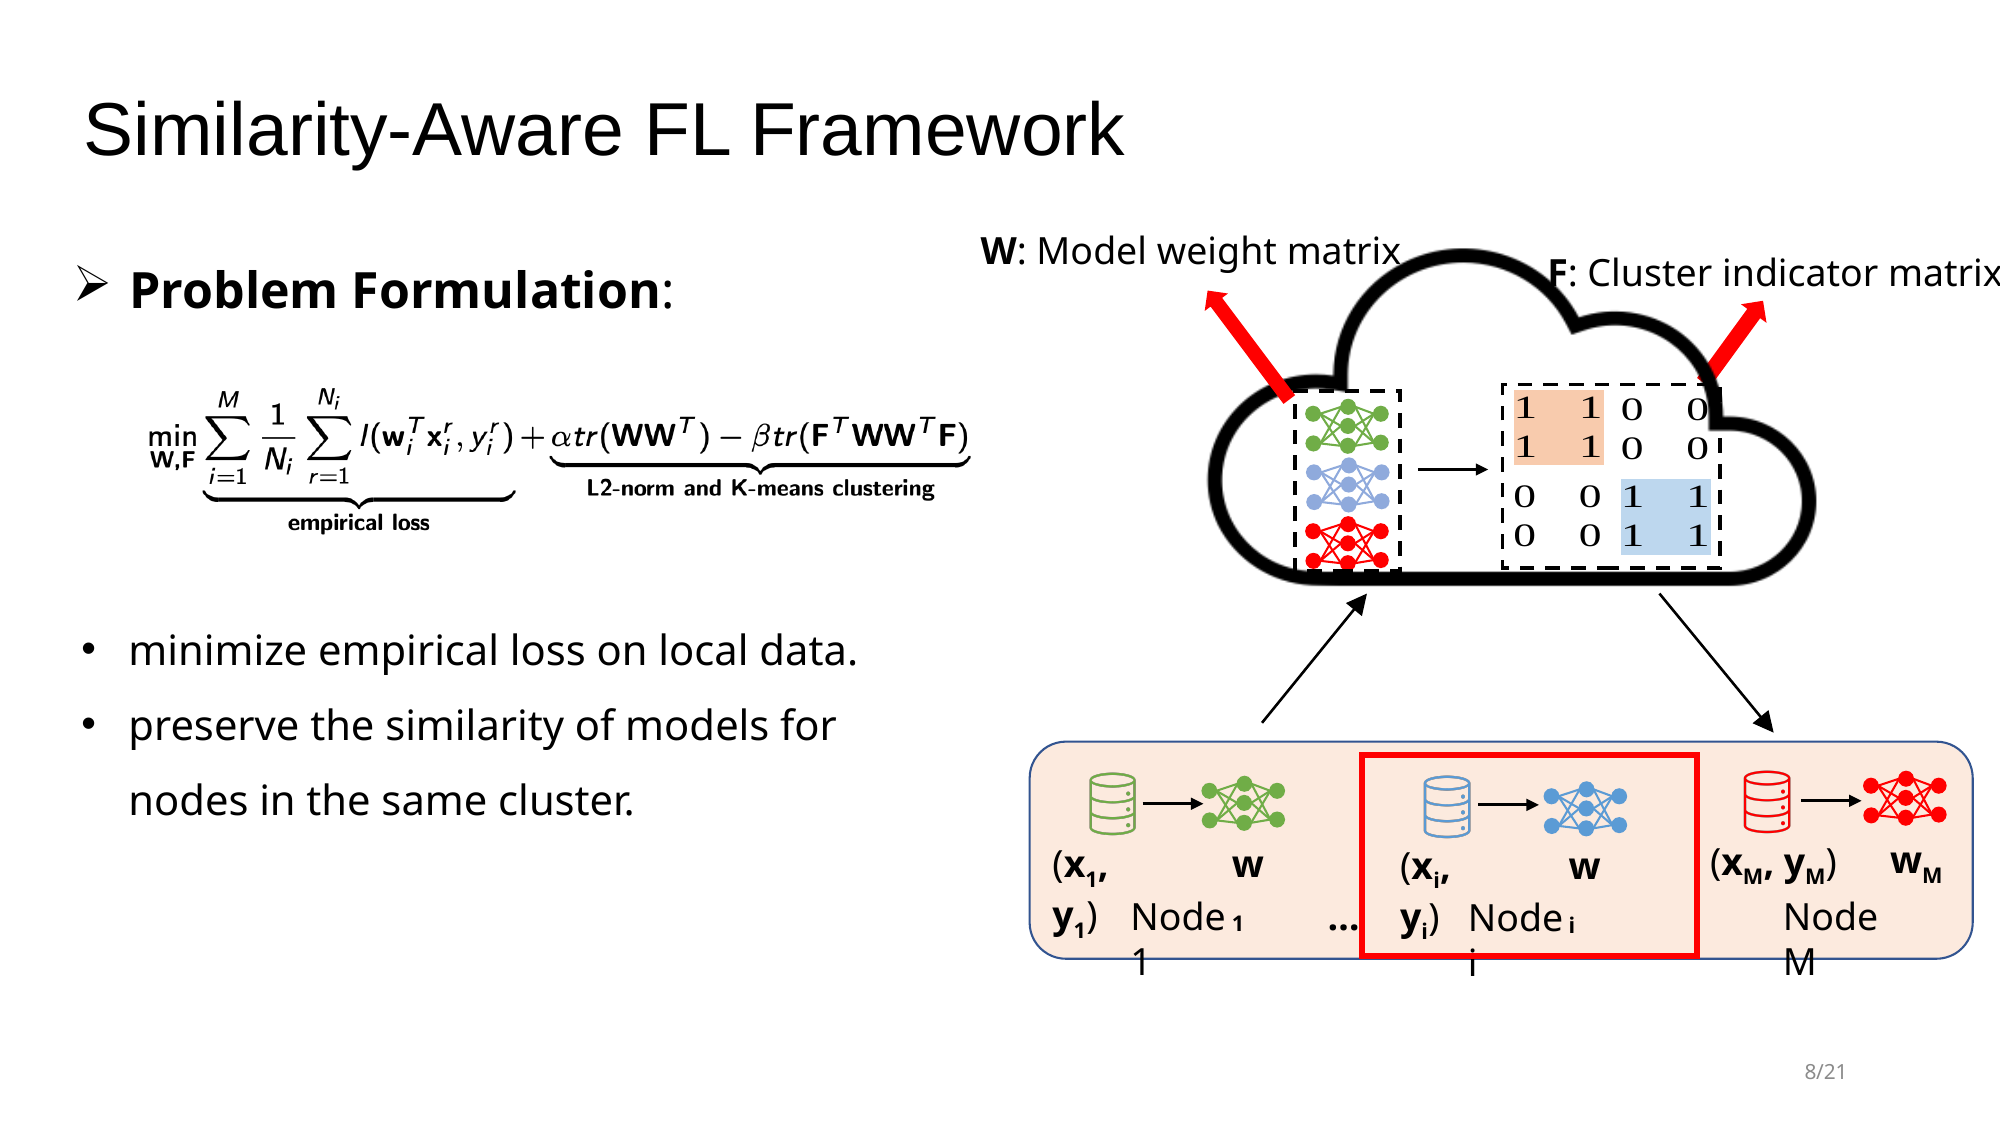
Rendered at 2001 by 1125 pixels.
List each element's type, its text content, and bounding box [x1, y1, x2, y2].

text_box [1029, 741, 1973, 959]
slide_number 8/21 [1412, 1042, 1863, 1103]
picture [124, 375, 1010, 539]
text_box Problem Formulation: [58, 258, 925, 327]
text_box F: Cluster indicator matrix [1860, 241, 2000, 302]
title Similarity-Aware FL Framework [68, 48, 1897, 180]
text_box W: Model weight matrix [965, 219, 1167, 280]
text_box minimize empirical loss on local data. preserve the similarity of models for nodes in the same cluster. [66, 591, 971, 831]
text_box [1167, 80, 1860, 755]
